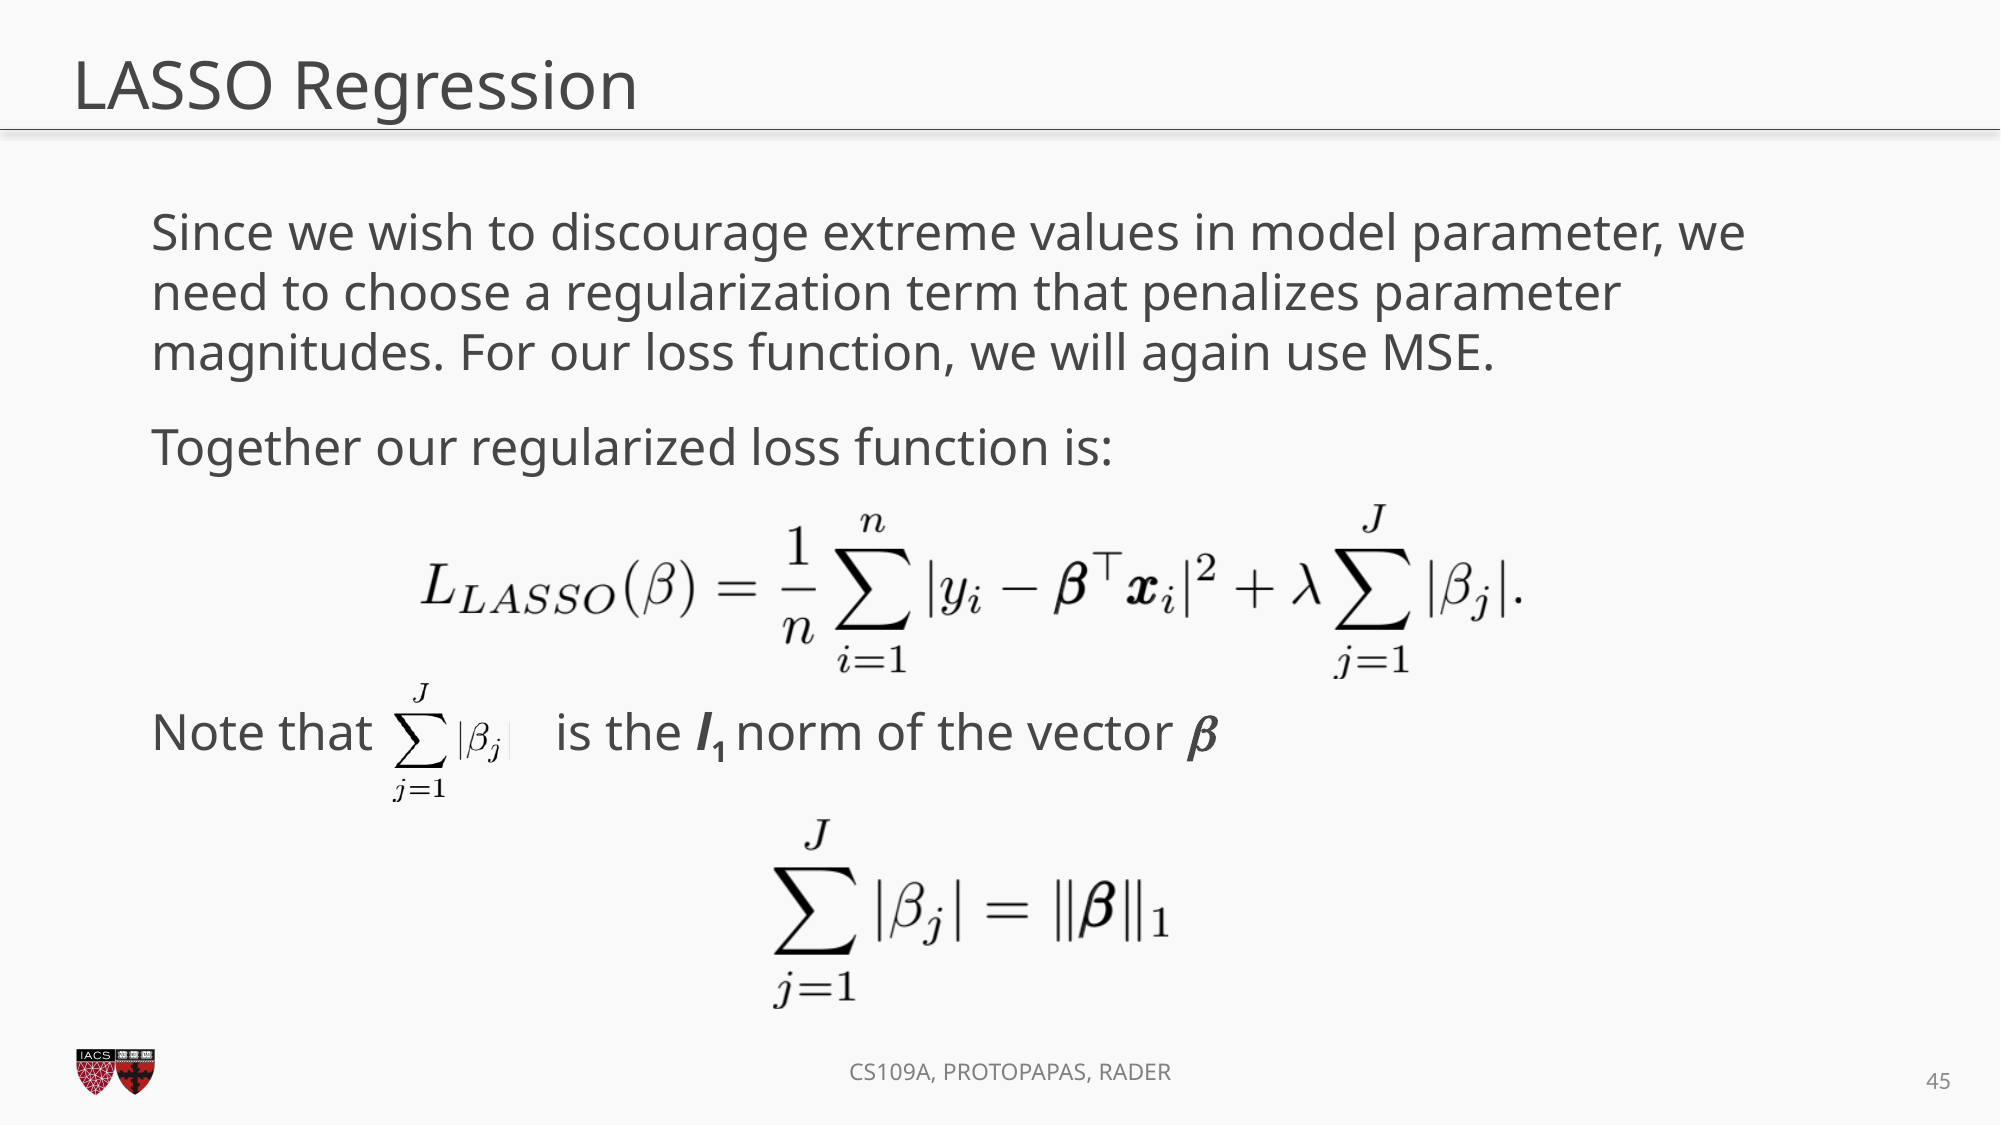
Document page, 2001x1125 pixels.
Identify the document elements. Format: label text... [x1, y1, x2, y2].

picture [419, 503, 1522, 680]
picture [772, 817, 1169, 1009]
title LASSO Regression [57, 35, 1943, 162]
picture [75, 1049, 155, 1095]
picture [392, 682, 510, 802]
list Since we wish to discourage extreme values in model parameter, we need to choose a regularization term that penalizes parameter magnitudes. For our loss function, we will again use MSE. Together our regularized loss function is: Note that is the l1 norm of the vector b [136, 193, 1883, 540]
slide_number 45 [1500, 1050, 1967, 1110]
